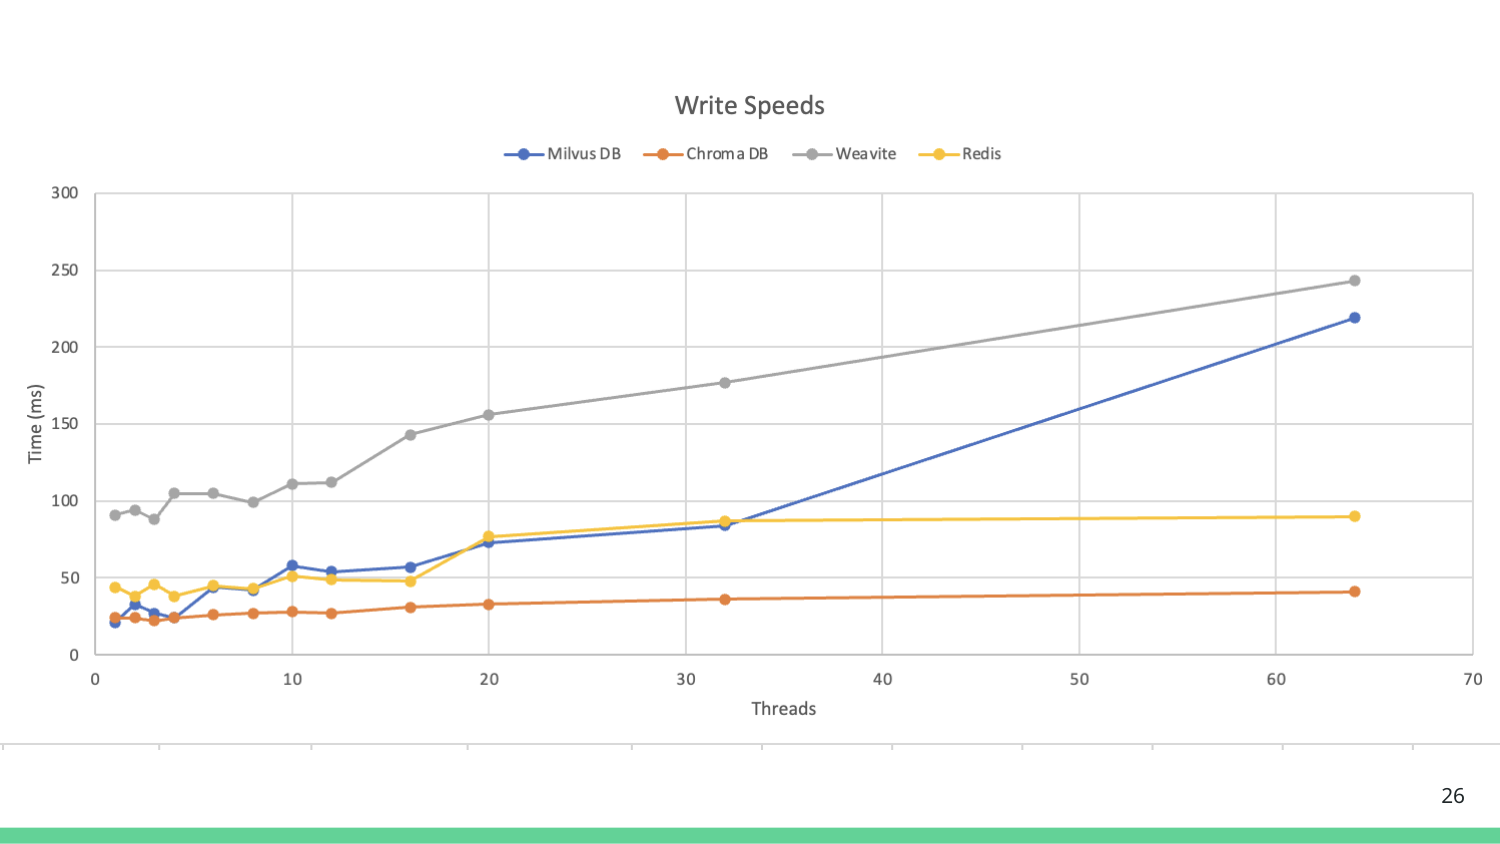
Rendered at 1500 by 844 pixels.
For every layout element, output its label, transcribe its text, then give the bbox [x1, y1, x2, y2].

slide_number ‹#› [1389, 764, 1480, 830]
picture [0, 80, 1500, 750]
